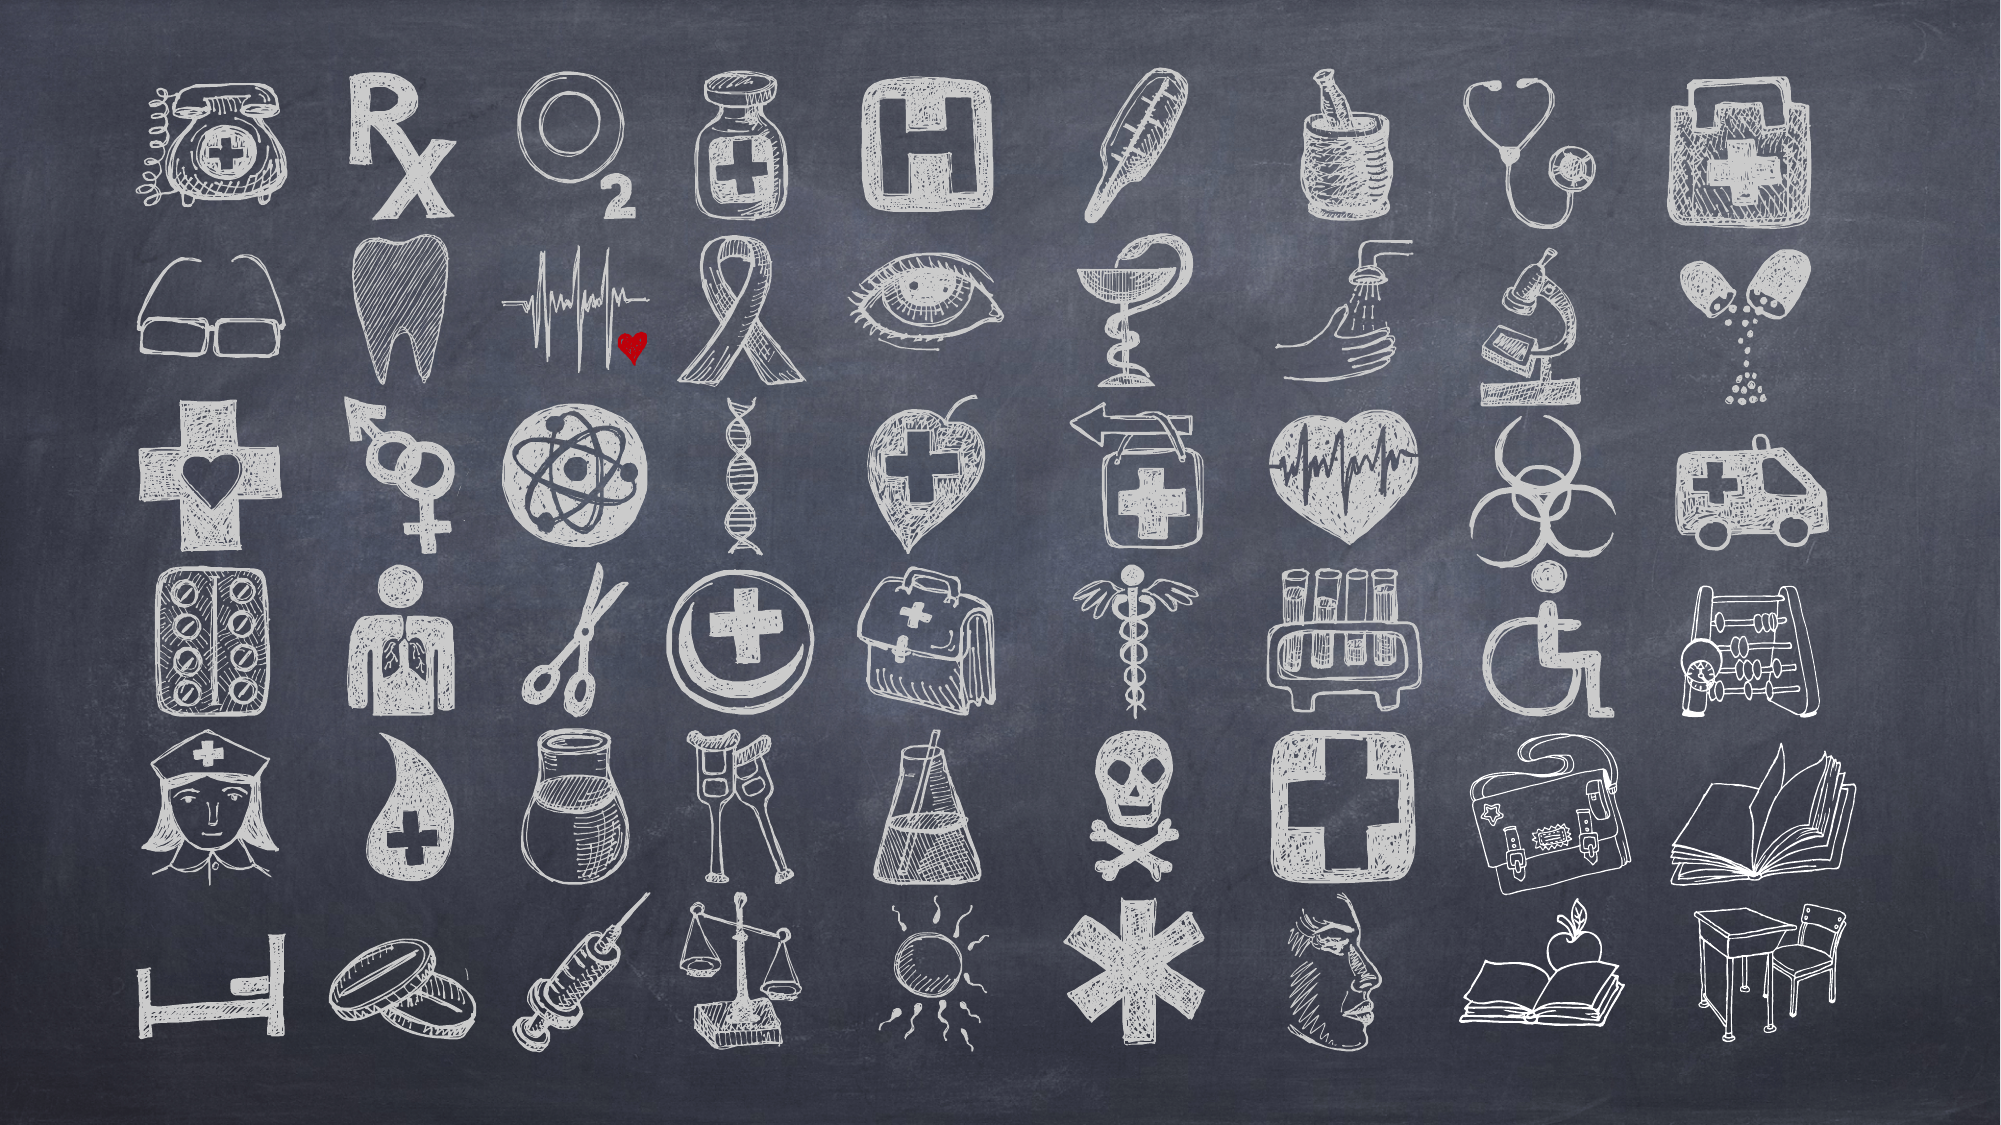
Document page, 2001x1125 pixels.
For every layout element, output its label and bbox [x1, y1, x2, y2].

text_box [1774, 134, 1782, 154]
text_box [1354, 299, 1360, 313]
text_box [1463, 77, 1596, 229]
text_box [694, 70, 789, 221]
text_box [189, 150, 198, 170]
text_box [948, 645, 956, 652]
text_box [192, 740, 224, 767]
text_box [1266, 568, 1423, 713]
text_box [544, 756, 557, 761]
text_box [1693, 903, 1847, 1043]
text_box [1747, 380, 1756, 389]
text_box [1069, 401, 1204, 549]
text_box [501, 244, 650, 373]
text_box [702, 777, 729, 798]
text_box [1362, 305, 1366, 319]
text_box [1089, 818, 1180, 882]
text_box [1746, 249, 1811, 320]
text_box [347, 614, 455, 717]
text_box [1747, 330, 1754, 338]
text_box [1482, 600, 1615, 718]
text_box [1759, 393, 1767, 402]
text_box [878, 1008, 902, 1031]
text_box [502, 403, 648, 548]
text_box [1724, 319, 1732, 326]
text_box [365, 732, 454, 882]
text_box [538, 90, 601, 157]
text_box [1269, 409, 1419, 545]
text_box [960, 1028, 974, 1052]
text_box [937, 999, 950, 1041]
text_box [566, 503, 595, 528]
text_box [932, 800, 952, 806]
text_box [963, 972, 988, 994]
text_box [686, 729, 795, 884]
text_box [1349, 293, 1356, 303]
text_box [918, 978, 932, 992]
text_box [1095, 730, 1173, 829]
text_box [521, 728, 630, 885]
text_box [196, 124, 258, 180]
text_box [930, 974, 949, 992]
text_box [1277, 629, 1409, 681]
text_box [1737, 397, 1747, 406]
text_box [234, 116, 261, 143]
text_box [1270, 730, 1416, 884]
text_box [576, 435, 595, 450]
text_box [1458, 898, 1625, 1028]
text_box [892, 905, 907, 932]
text_box [182, 687, 194, 701]
text_box [1340, 990, 1349, 1013]
text_box [552, 447, 596, 495]
text_box [227, 793, 243, 801]
text_box [1347, 944, 1377, 983]
text_box [555, 491, 582, 514]
text_box [1111, 586, 1156, 720]
text_box [925, 977, 940, 992]
text_box [899, 602, 933, 629]
text_box [573, 803, 623, 879]
text_box [603, 458, 614, 477]
text_box [235, 617, 248, 632]
text_box [1675, 433, 1829, 551]
text_box [1740, 386, 1748, 394]
text_box [617, 331, 647, 366]
text_box [349, 72, 457, 221]
text_box [383, 641, 398, 670]
text_box [138, 399, 283, 552]
text_box [1121, 564, 1145, 586]
text_box [206, 801, 220, 826]
text_box [563, 964, 570, 970]
text_box [154, 565, 271, 717]
text_box [1287, 892, 1382, 1052]
text_box [1531, 560, 1568, 594]
text_box [677, 235, 807, 387]
text_box [724, 396, 763, 556]
text_box [1141, 578, 1199, 612]
text_box [328, 938, 477, 1040]
text_box [512, 892, 651, 1053]
text_box [741, 776, 766, 797]
text_box [1757, 385, 1762, 393]
text_box [1118, 467, 1190, 540]
text_box [1725, 395, 1734, 405]
text_box [1469, 733, 1632, 896]
text_box [1114, 458, 1120, 465]
text_box [238, 650, 252, 666]
text_box [1480, 247, 1581, 407]
text_box [254, 86, 271, 102]
text_box [221, 786, 248, 795]
text_box [541, 467, 550, 482]
text_box [711, 127, 750, 133]
text_box [180, 796, 196, 803]
text_box [1072, 580, 1126, 620]
text_box [1752, 372, 1757, 380]
text_box [1300, 68, 1394, 221]
text_box [1742, 319, 1749, 327]
text_box [161, 572, 208, 650]
text_box [583, 875, 600, 881]
text_box [1735, 375, 1743, 383]
text_box [959, 1001, 982, 1024]
text_box [1289, 961, 1329, 1043]
text_box [1680, 260, 1737, 319]
text_box [1076, 233, 1194, 388]
text_box [546, 735, 603, 749]
text_box [679, 891, 802, 1050]
text_box [415, 657, 425, 673]
text_box [878, 337, 940, 352]
text_box [1351, 318, 1356, 331]
text_box [847, 252, 1005, 343]
text_box [201, 831, 223, 836]
text_box [1348, 240, 1414, 301]
text_box [211, 861, 220, 871]
text_box [1350, 979, 1363, 994]
text_box [521, 562, 629, 718]
text_box [251, 669, 256, 679]
text_box [544, 760, 558, 766]
text_box [135, 933, 287, 1040]
text_box [141, 729, 279, 886]
text_box [1731, 385, 1740, 393]
text_box [190, 124, 207, 142]
text_box [1084, 67, 1189, 224]
text_box [1743, 305, 1751, 313]
text_box [866, 394, 986, 554]
text_box [344, 396, 455, 554]
text_box [217, 574, 234, 586]
text_box [1316, 934, 1350, 956]
text_box [1371, 304, 1375, 320]
text_box [893, 932, 963, 998]
text_box [377, 564, 423, 609]
text_box [555, 415, 588, 441]
text_box [678, 602, 804, 699]
text_box [1302, 908, 1319, 929]
text_box [352, 234, 450, 386]
text_box [135, 83, 288, 208]
text_box [1744, 372, 1750, 379]
text_box [1728, 304, 1737, 314]
text_box [1680, 585, 1820, 718]
text_box [517, 71, 625, 184]
text_box [1275, 303, 1397, 382]
text_box [136, 254, 287, 358]
text_box [589, 504, 600, 526]
text_box [904, 1003, 923, 1040]
text_box [516, 442, 551, 475]
text_box [709, 587, 784, 664]
text_box [415, 642, 425, 654]
text_box [1714, 303, 1721, 311]
text_box [932, 895, 941, 924]
text_box [552, 443, 560, 453]
picture [0, 0, 2001, 1125]
text_box [857, 566, 996, 716]
text_box [1359, 982, 1372, 989]
text_box [544, 753, 557, 759]
text_box [1667, 76, 1812, 229]
text_box [1743, 359, 1750, 368]
text_box [1759, 297, 1768, 305]
text_box [554, 974, 560, 981]
text_box [666, 569, 815, 715]
text_box [220, 606, 229, 623]
text_box [1749, 395, 1758, 404]
text_box [967, 935, 989, 951]
text_box [1287, 921, 1320, 958]
text_box [258, 93, 267, 103]
text_box [1744, 347, 1751, 355]
text_box [529, 482, 560, 519]
text_box [1713, 189, 1729, 213]
text_box [603, 467, 633, 500]
text_box [873, 729, 982, 886]
text_box [595, 430, 621, 461]
text_box [1299, 916, 1355, 936]
text_box [600, 173, 636, 219]
text_box [1670, 742, 1857, 886]
text_box [930, 630, 954, 649]
text_box [953, 905, 973, 939]
text_box [1738, 337, 1744, 344]
text_box [1063, 897, 1206, 1046]
text_box [1492, 333, 1530, 362]
text_box [861, 76, 994, 212]
text_box [173, 788, 200, 798]
text_box [1703, 187, 1717, 211]
text_box [165, 641, 207, 686]
text_box [1469, 414, 1616, 569]
text_box [181, 620, 195, 633]
